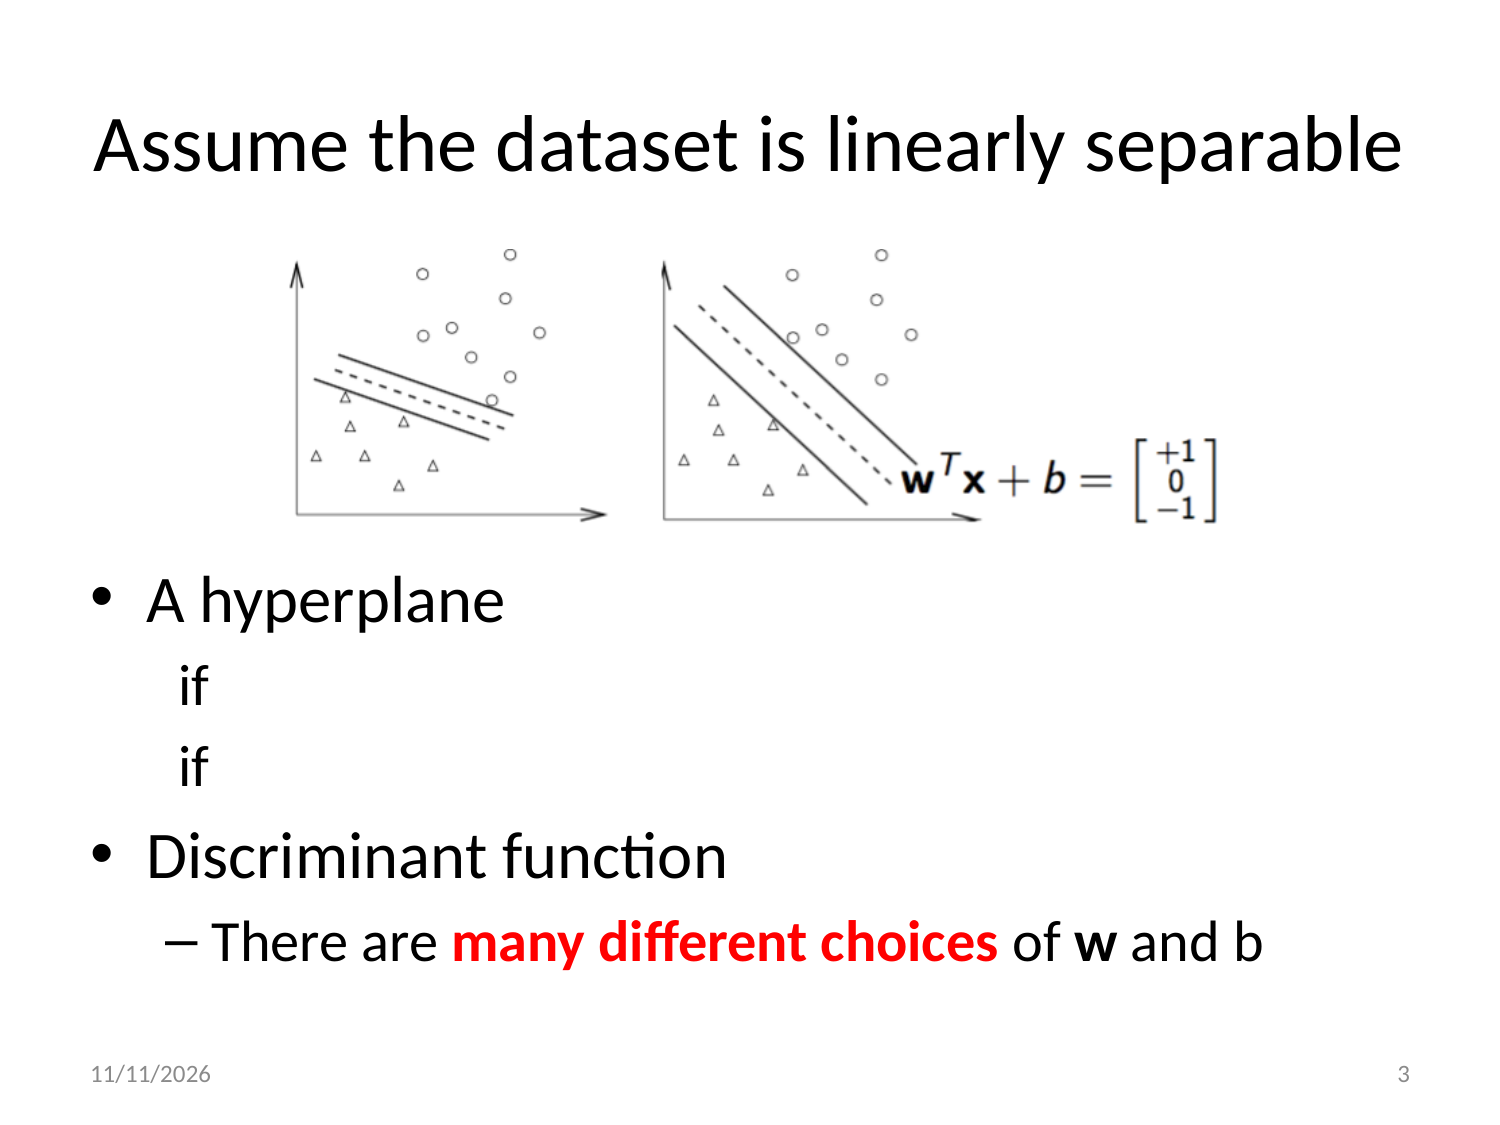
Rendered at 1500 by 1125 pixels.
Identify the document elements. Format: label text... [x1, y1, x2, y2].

title Assume the dataset is linearly separable [75, 45, 1425, 233]
picture [274, 249, 1226, 549]
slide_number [75, 1042, 425, 1103]
slide_number 3 [1074, 1042, 1425, 1103]
